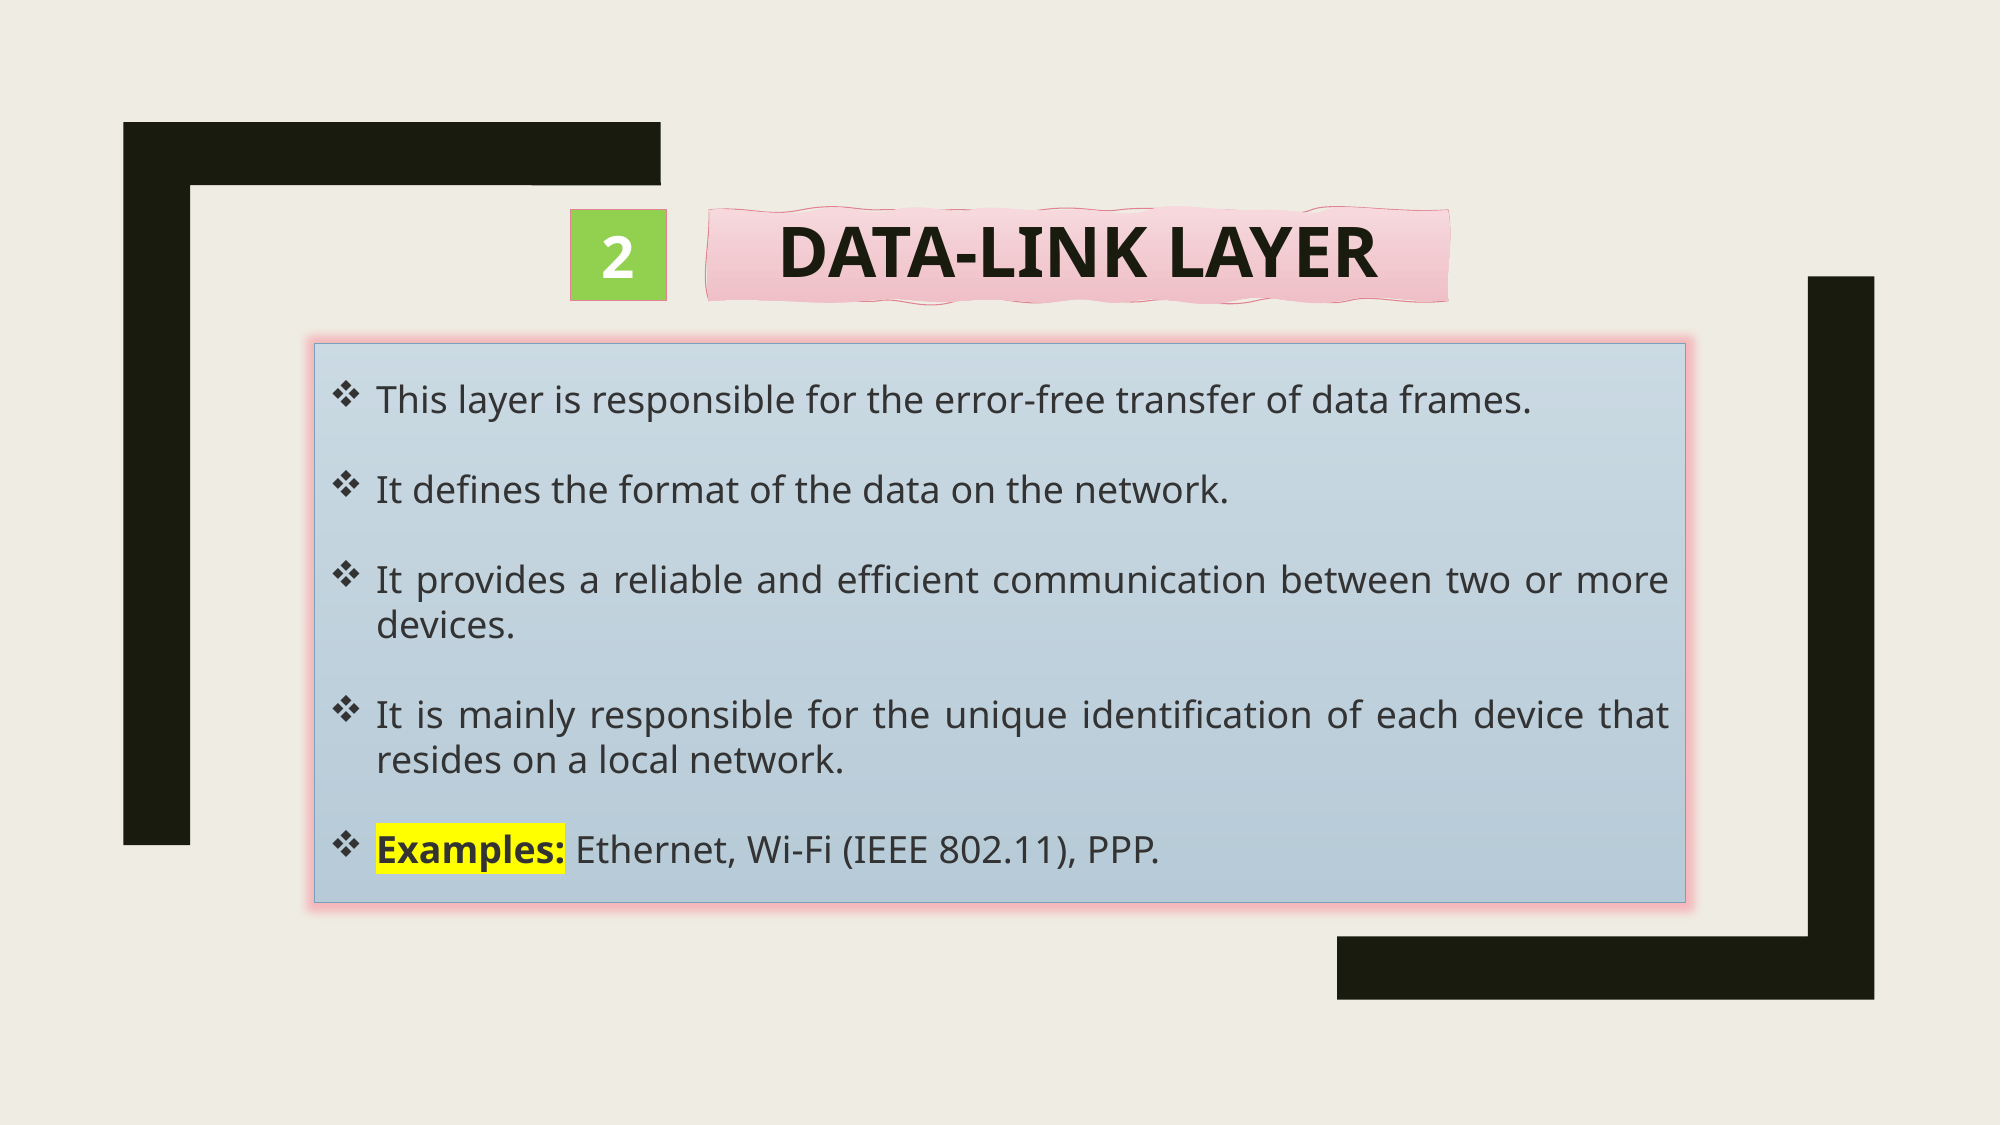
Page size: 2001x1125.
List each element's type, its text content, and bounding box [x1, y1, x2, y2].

text_box This layer is responsible for the error-free transfer of data frames. It defines the format of the data on the network. It provides a reliable and efficient communication between two or more devices. It is mainly responsible for the unique identification of each device that resides on a local network. Examples: Ethernet, Wi-Fi (IEEE 802.11), PPP. [314, 343, 1686, 903]
text_box 2 [570, 209, 667, 301]
text_box Data-Link Layer [704, 205, 1451, 306]
